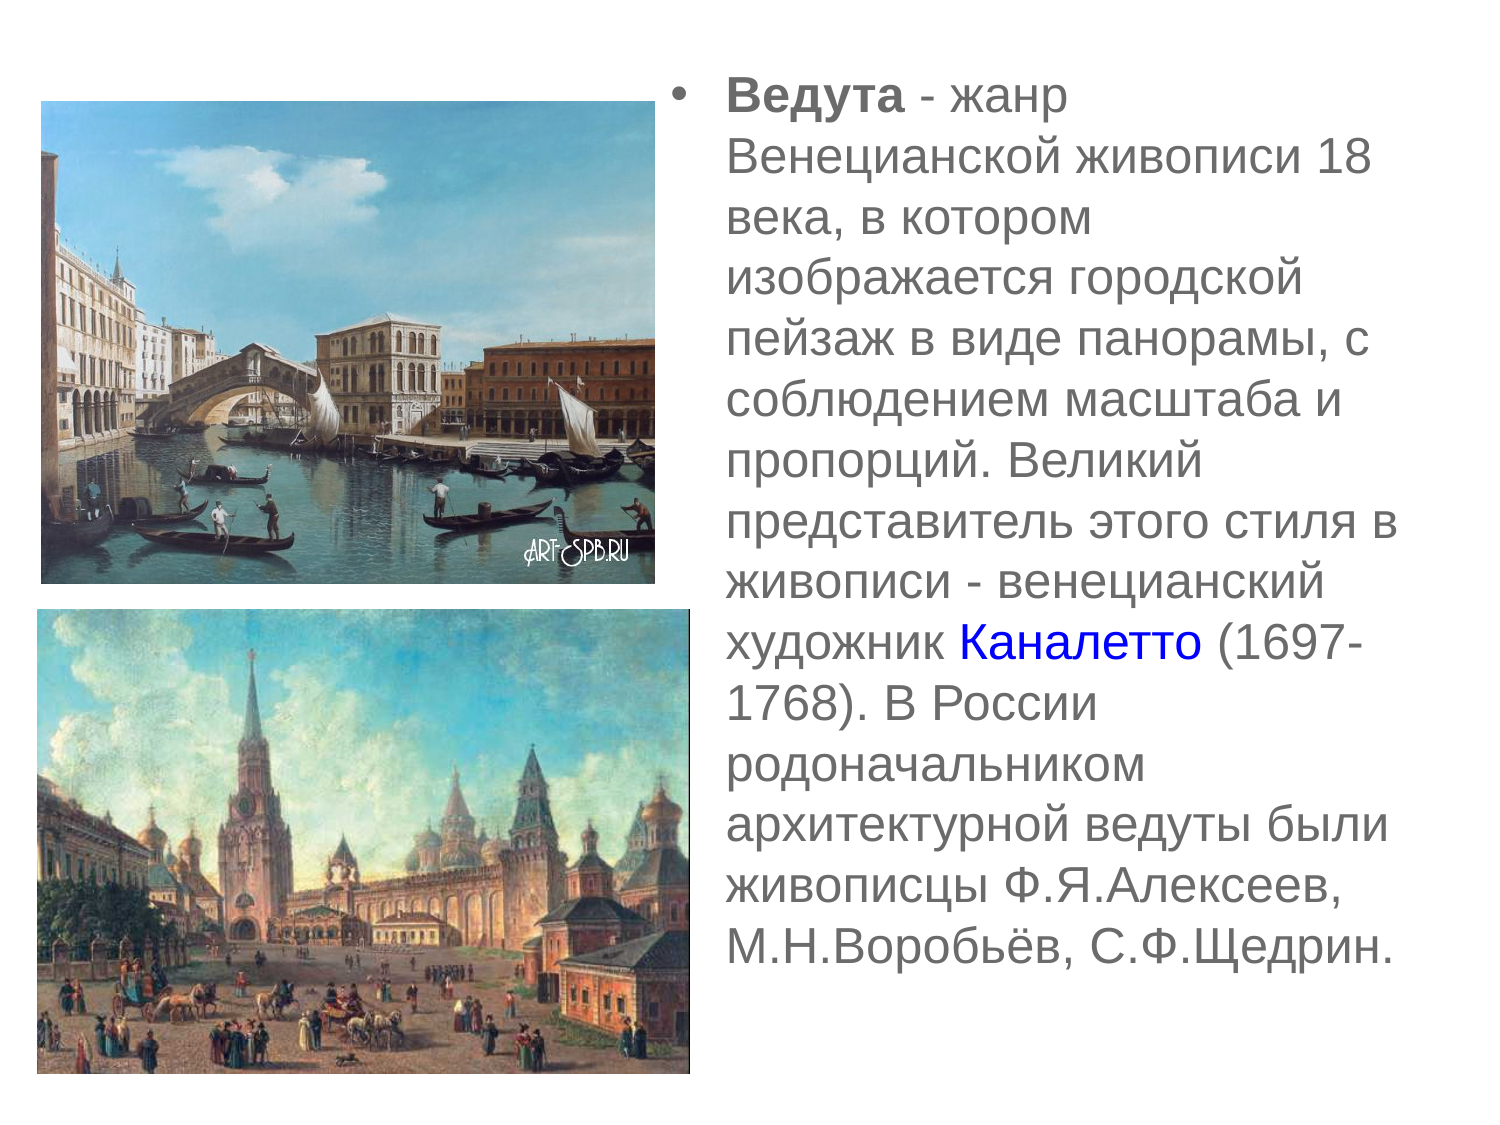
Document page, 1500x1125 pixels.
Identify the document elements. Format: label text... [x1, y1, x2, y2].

list Ведута - жанр Венецианской живописи 18 века, в котором изображается городской пейзаж в виде панорамы, с соблюдением масштаба и пропорций. Великий представитель этого стиля в живописи - венецианский художник Каналетто (1697-1768). В России родоначальником архитектурной ведуты были живописцы Ф.Я.Алексеев, М.Н.Воробьёв, С.Ф.Щедрин. [655, 54, 1425, 1005]
picture [40, 101, 655, 584]
picture [36, 609, 691, 1074]
